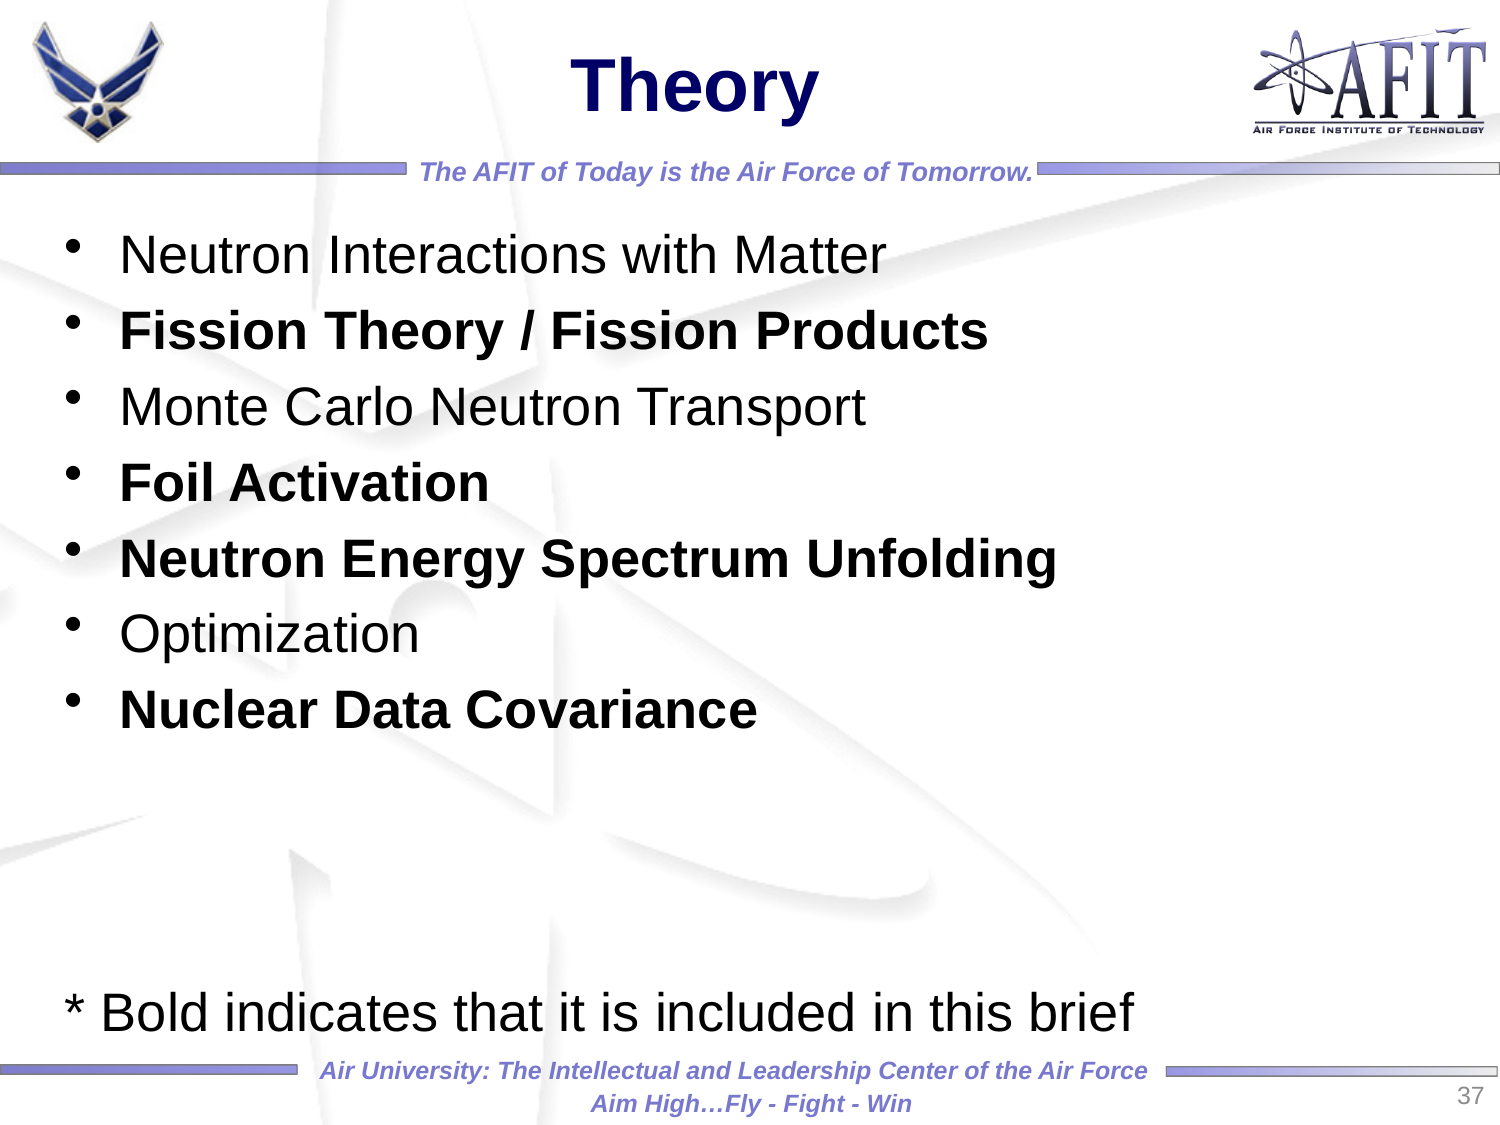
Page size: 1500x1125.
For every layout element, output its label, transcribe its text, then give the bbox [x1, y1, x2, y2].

slide_number 37 [1149, 1065, 1500, 1125]
list Neutron Interactions with Matter Fission Theory / Fission Products Monte Carlo Neutron Transport Foil Activation Neutron Energy Spectrum Unfolding Optimization Nuclear Data Covariance * Bold indicates that it is included in this brief [50, 212, 1450, 763]
picture [32, 21, 162, 143]
title Theory [162, 0, 1251, 163]
